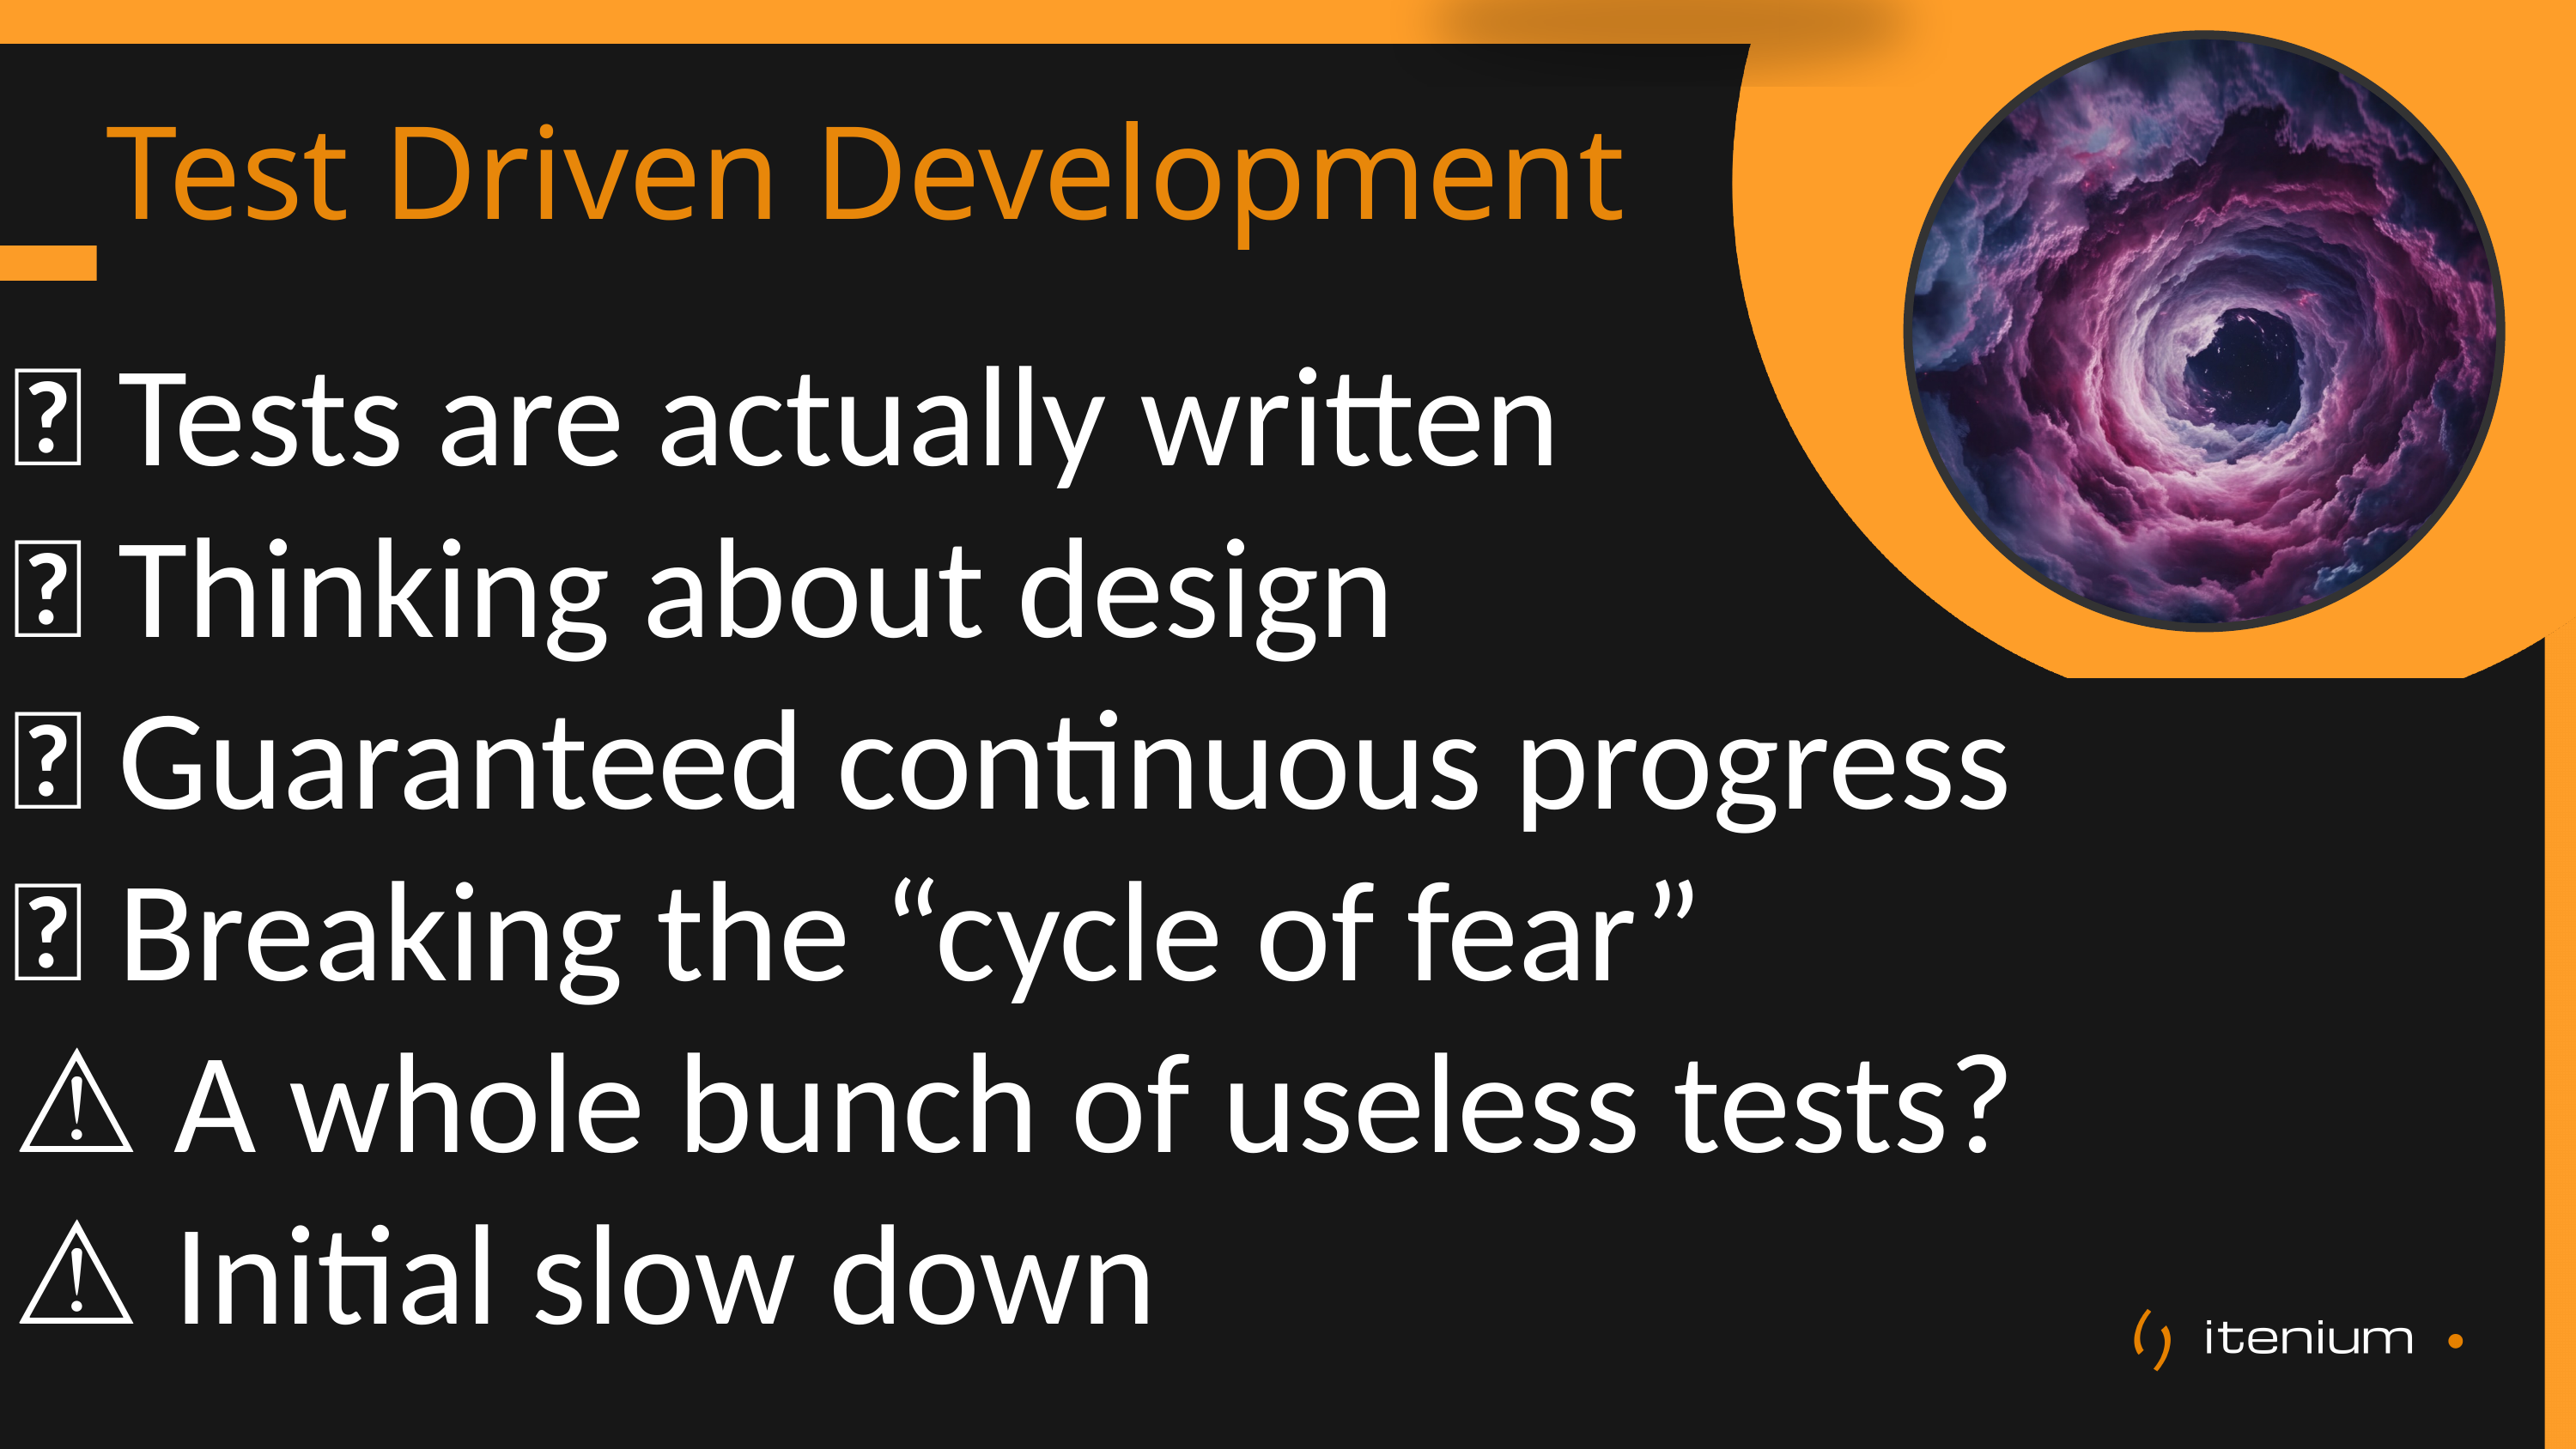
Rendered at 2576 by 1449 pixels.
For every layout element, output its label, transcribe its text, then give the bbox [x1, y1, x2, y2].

text_box Test Driven Development [0, 71, 1728, 246]
text_box ✅ Tests are actually written ✅ Thinking about design ✅ Guaranteed continuous progress ✅ Breaking the “cycle of fear” ⚠️ A whole bunch of useless tests? ⚠️ Initial slow down [0, 316, 2172, 1360]
picture [2111, 1288, 2487, 1391]
picture [0, 245, 97, 281]
picture [0, 0, 2576, 1449]
